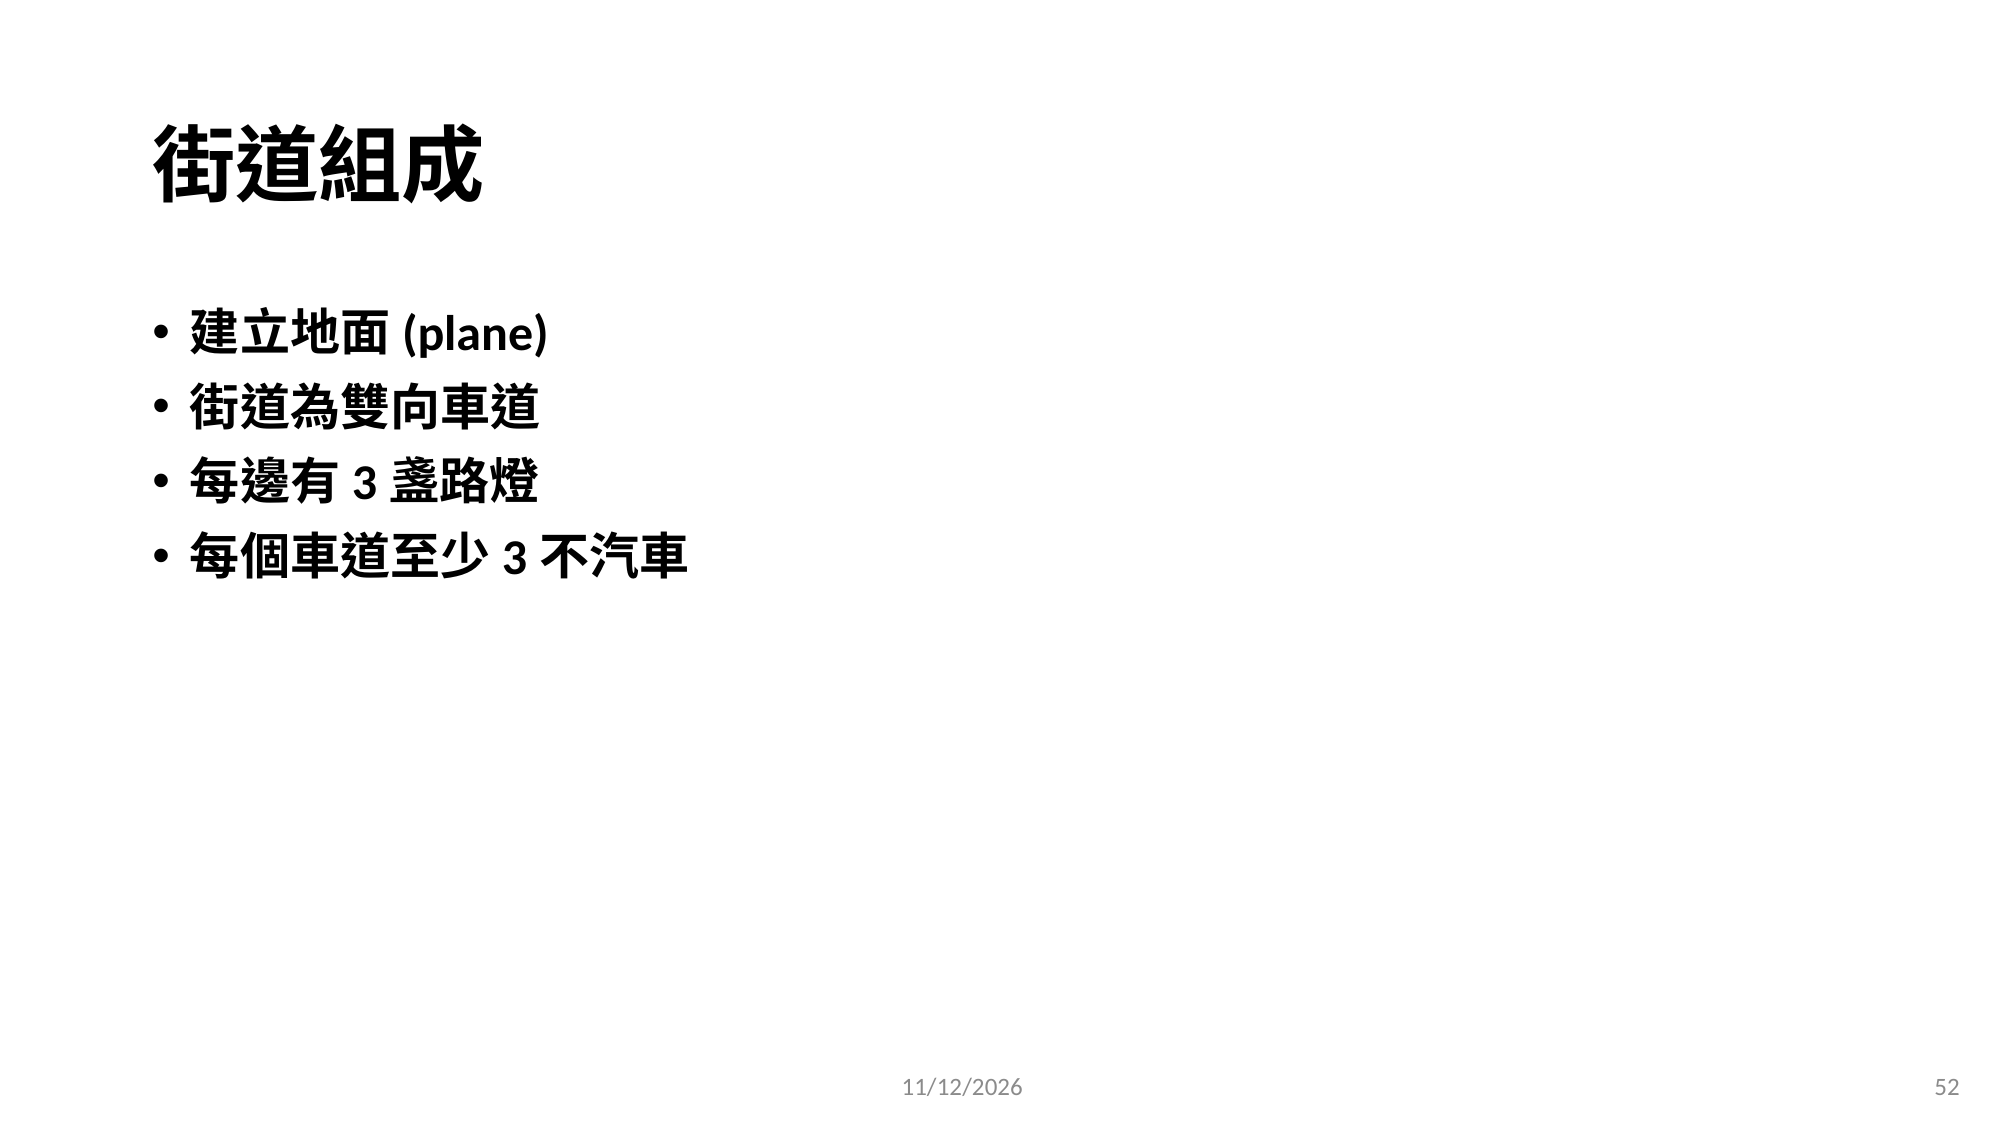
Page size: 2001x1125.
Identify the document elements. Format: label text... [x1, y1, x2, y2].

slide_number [737, 1055, 1188, 1116]
title 街道組成 [137, 59, 1863, 278]
slide_number 52 [1524, 1055, 1975, 1116]
list 建立地面(plane) 街道為雙向車道 每邊有3盞路燈 每個車道至少3不汽車 [137, 299, 1863, 1014]
